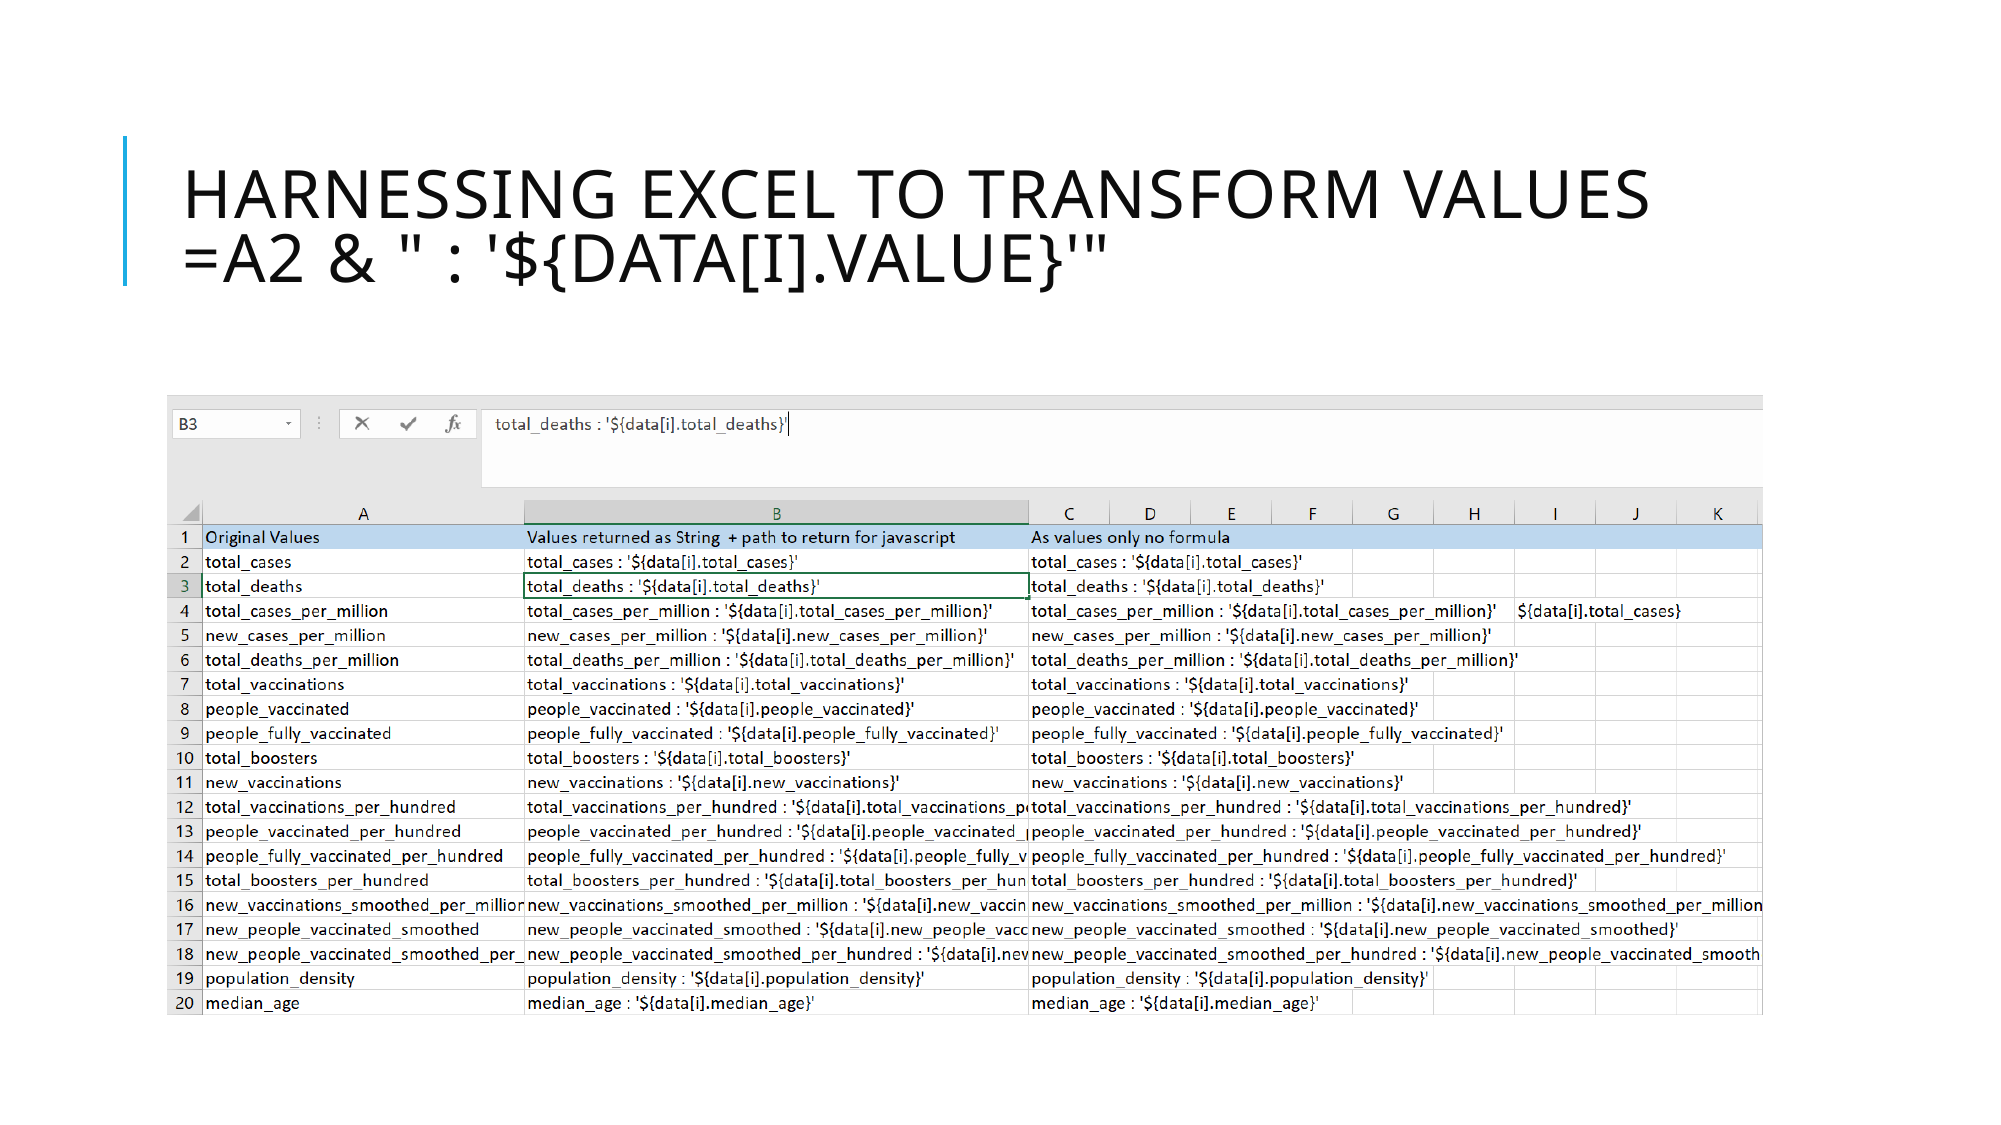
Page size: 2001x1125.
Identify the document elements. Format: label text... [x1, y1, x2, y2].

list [167, 394, 1763, 1015]
title Harnessing Excel to transform values =A2 & " : '${data[i].value}'" [168, 96, 1763, 342]
